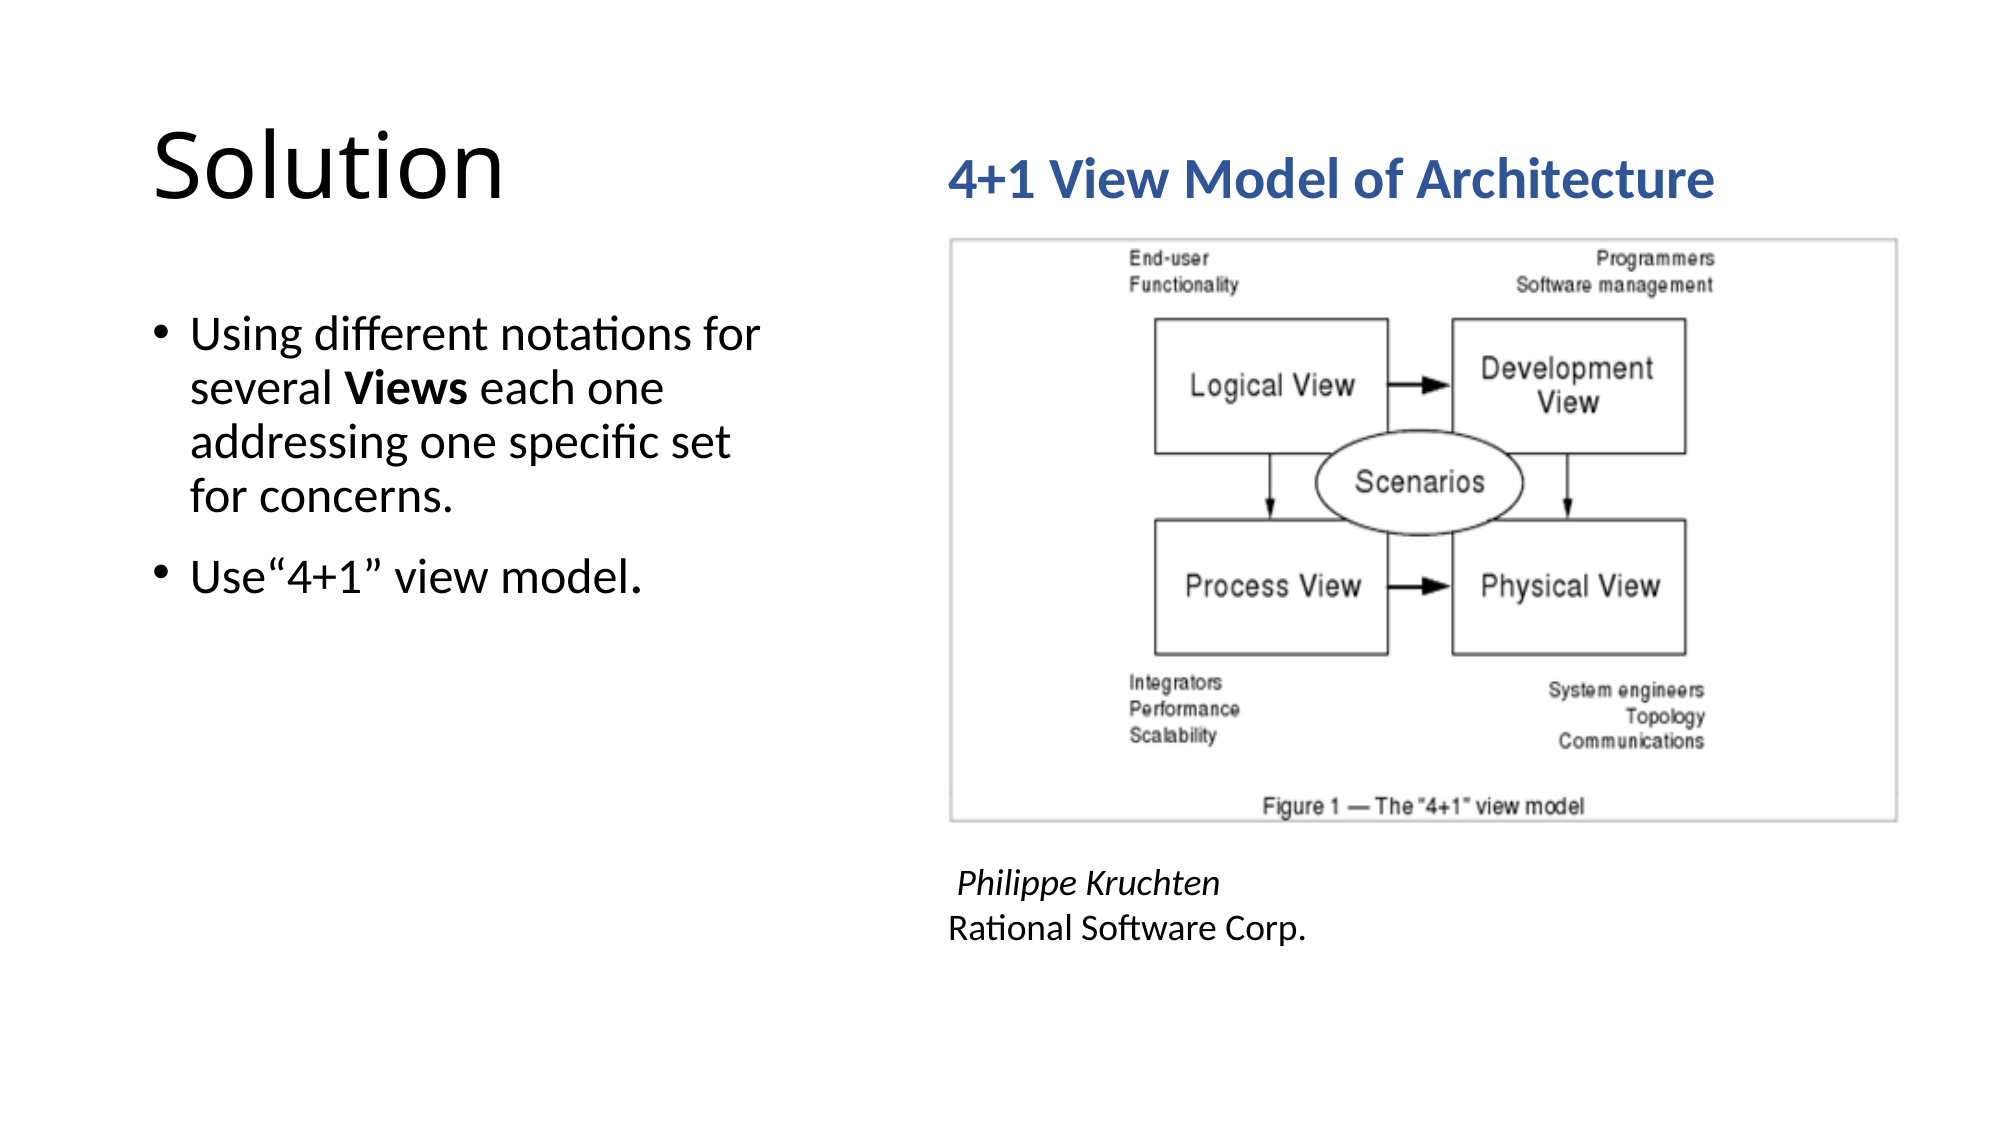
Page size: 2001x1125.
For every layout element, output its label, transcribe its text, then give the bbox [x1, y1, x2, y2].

text_box Philippe Kruchten Rational Software Corp. [932, 852, 1409, 954]
text_box 4+1 View Model of Architecture [933, 133, 1921, 218]
picture [922, 228, 1954, 844]
list Using different notations for several Views each one addressing one specific set for concerns. Use“4+1” view model. [137, 299, 787, 1014]
title Solution [137, 59, 1863, 278]
